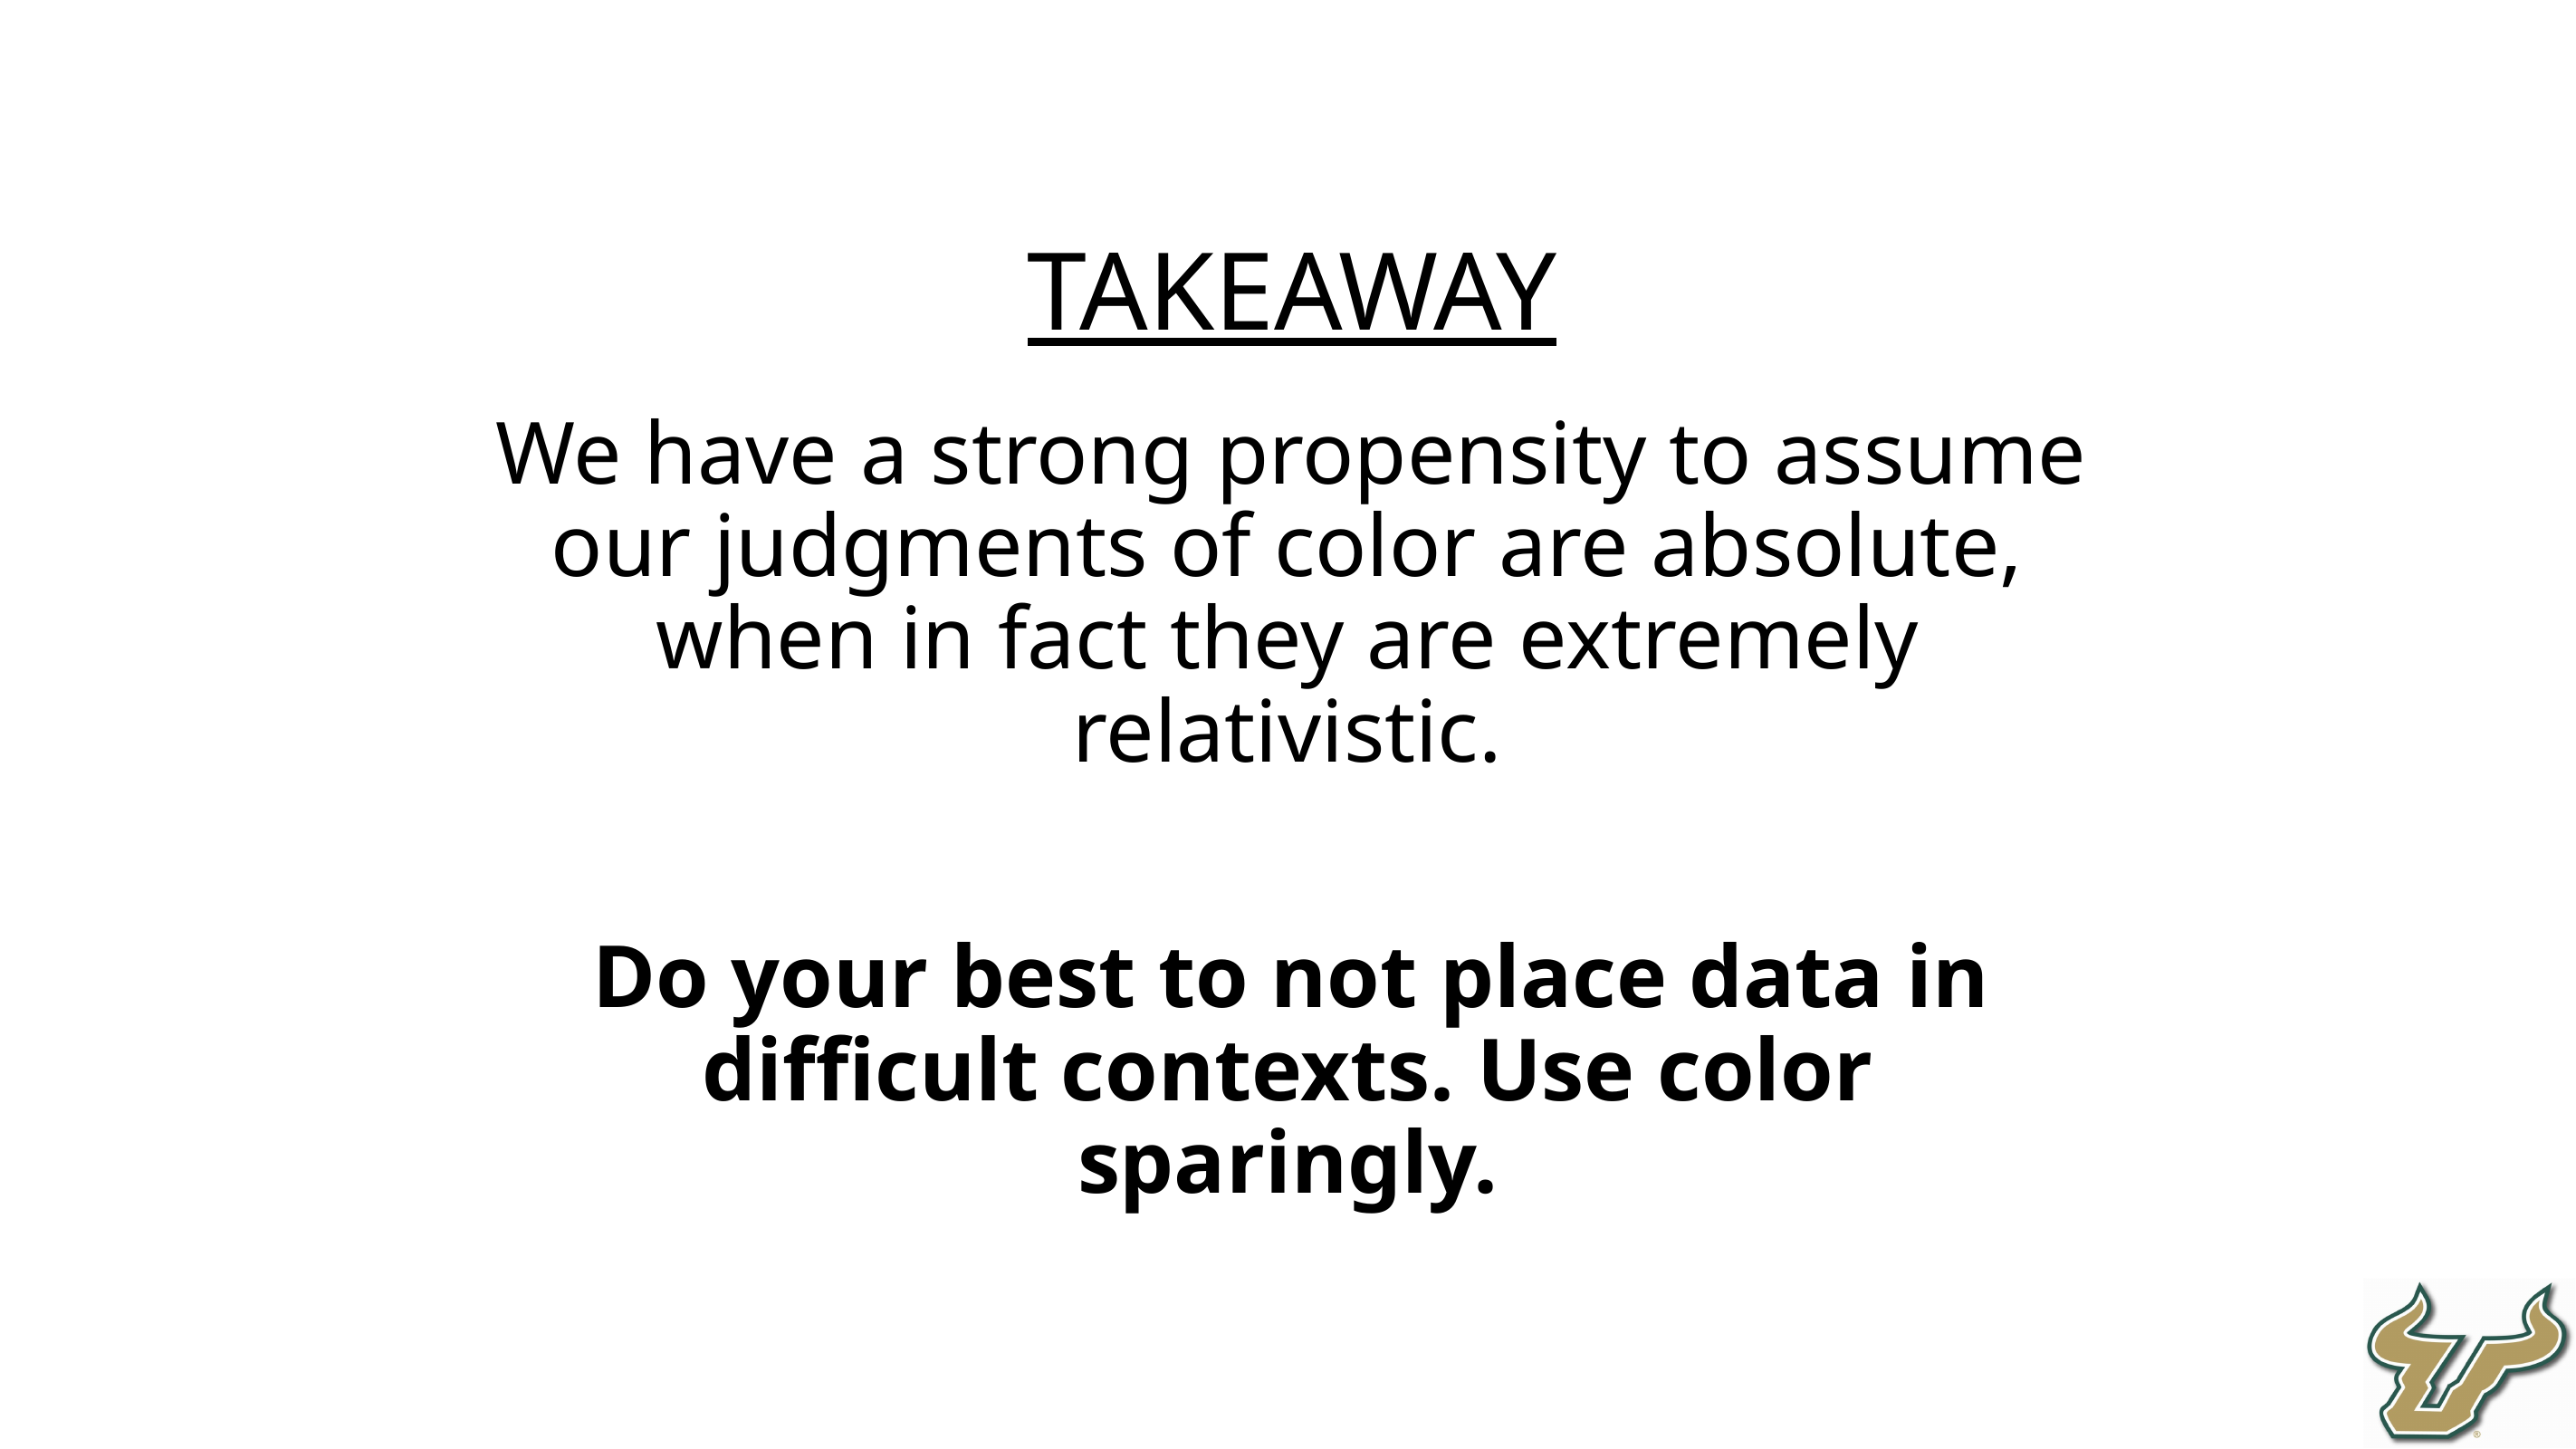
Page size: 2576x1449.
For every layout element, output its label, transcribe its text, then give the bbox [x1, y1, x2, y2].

list Takeaway We have a strong propensity to assume our judgments of color are absolute, when in fact they are extremely relativistic. Do your best to not place data in difficult contexts. Use color sparingly. [473, 175, 2103, 1274]
picture [2363, 1278, 2576, 1448]
